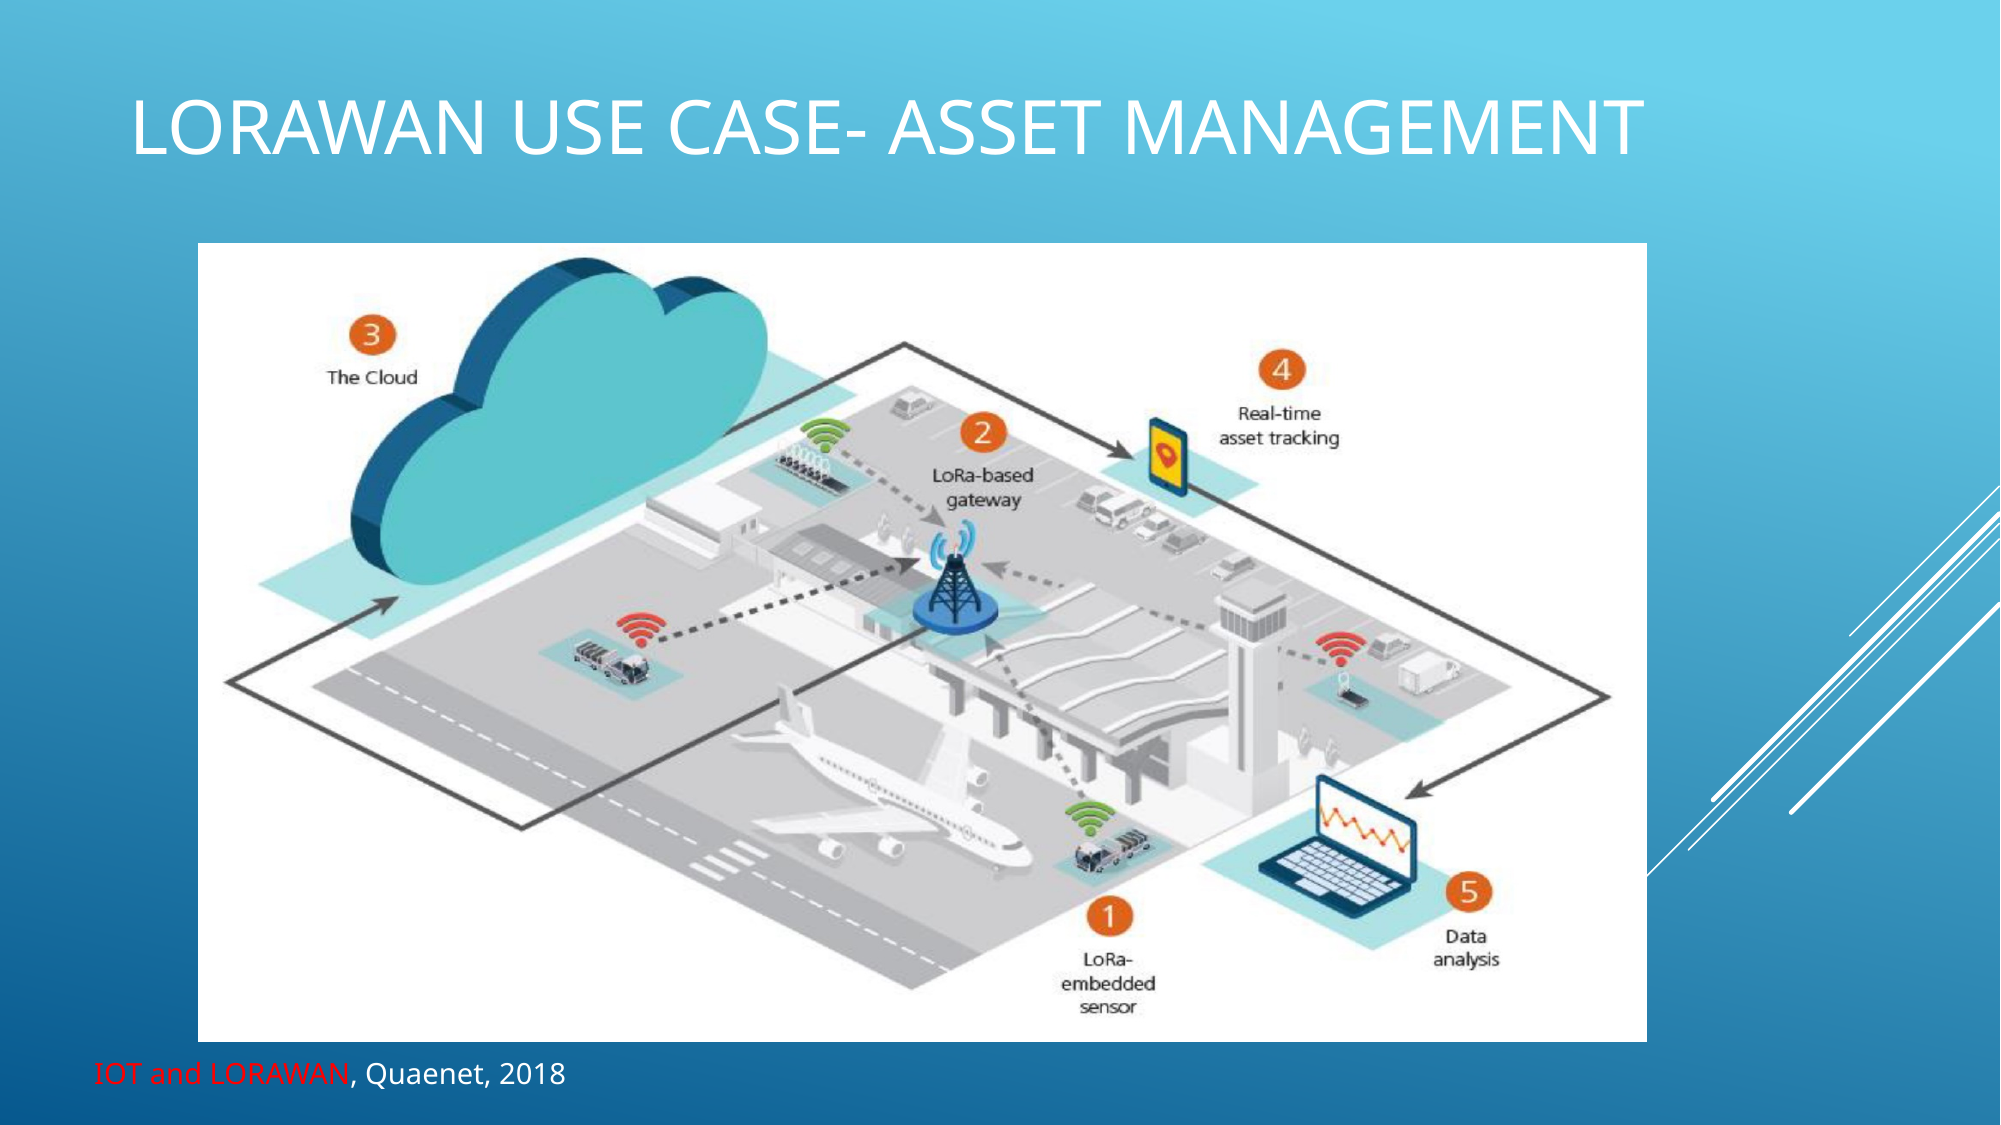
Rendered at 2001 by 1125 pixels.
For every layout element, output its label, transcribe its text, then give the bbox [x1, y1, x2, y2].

text_box IOT and LORAWAN, Quaenet, 2018 [71, 1047, 1938, 1098]
title LoRaWAN Use Case- Asset Management [114, 61, 1886, 187]
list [198, 242, 1647, 1042]
